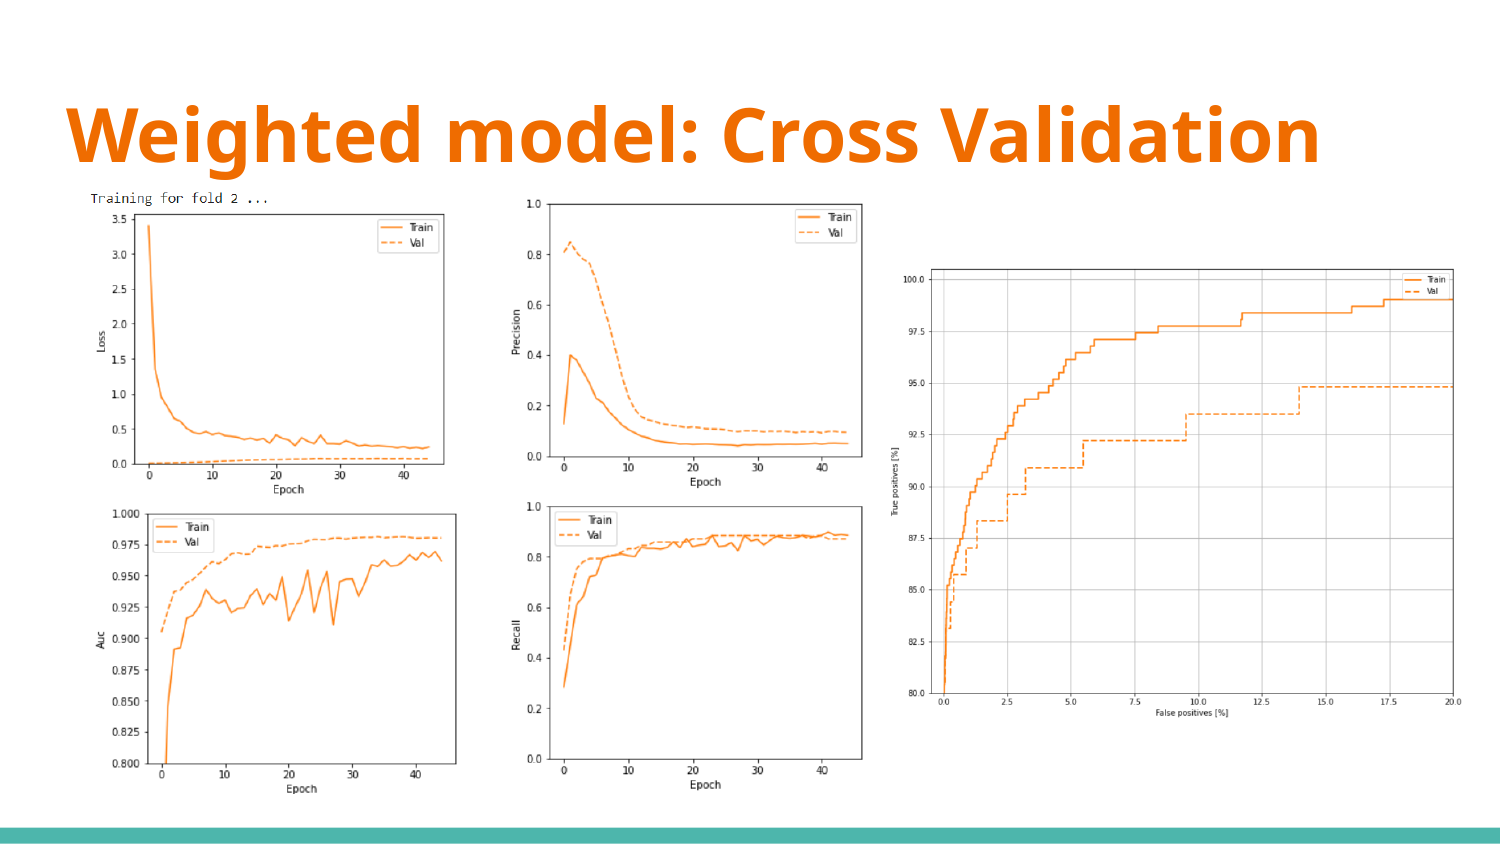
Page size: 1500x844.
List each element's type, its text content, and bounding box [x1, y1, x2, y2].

picture [509, 188, 873, 794]
title Weighted model: Cross Validation [51, 72, 1449, 189]
picture [890, 259, 1469, 724]
picture [87, 188, 479, 794]
